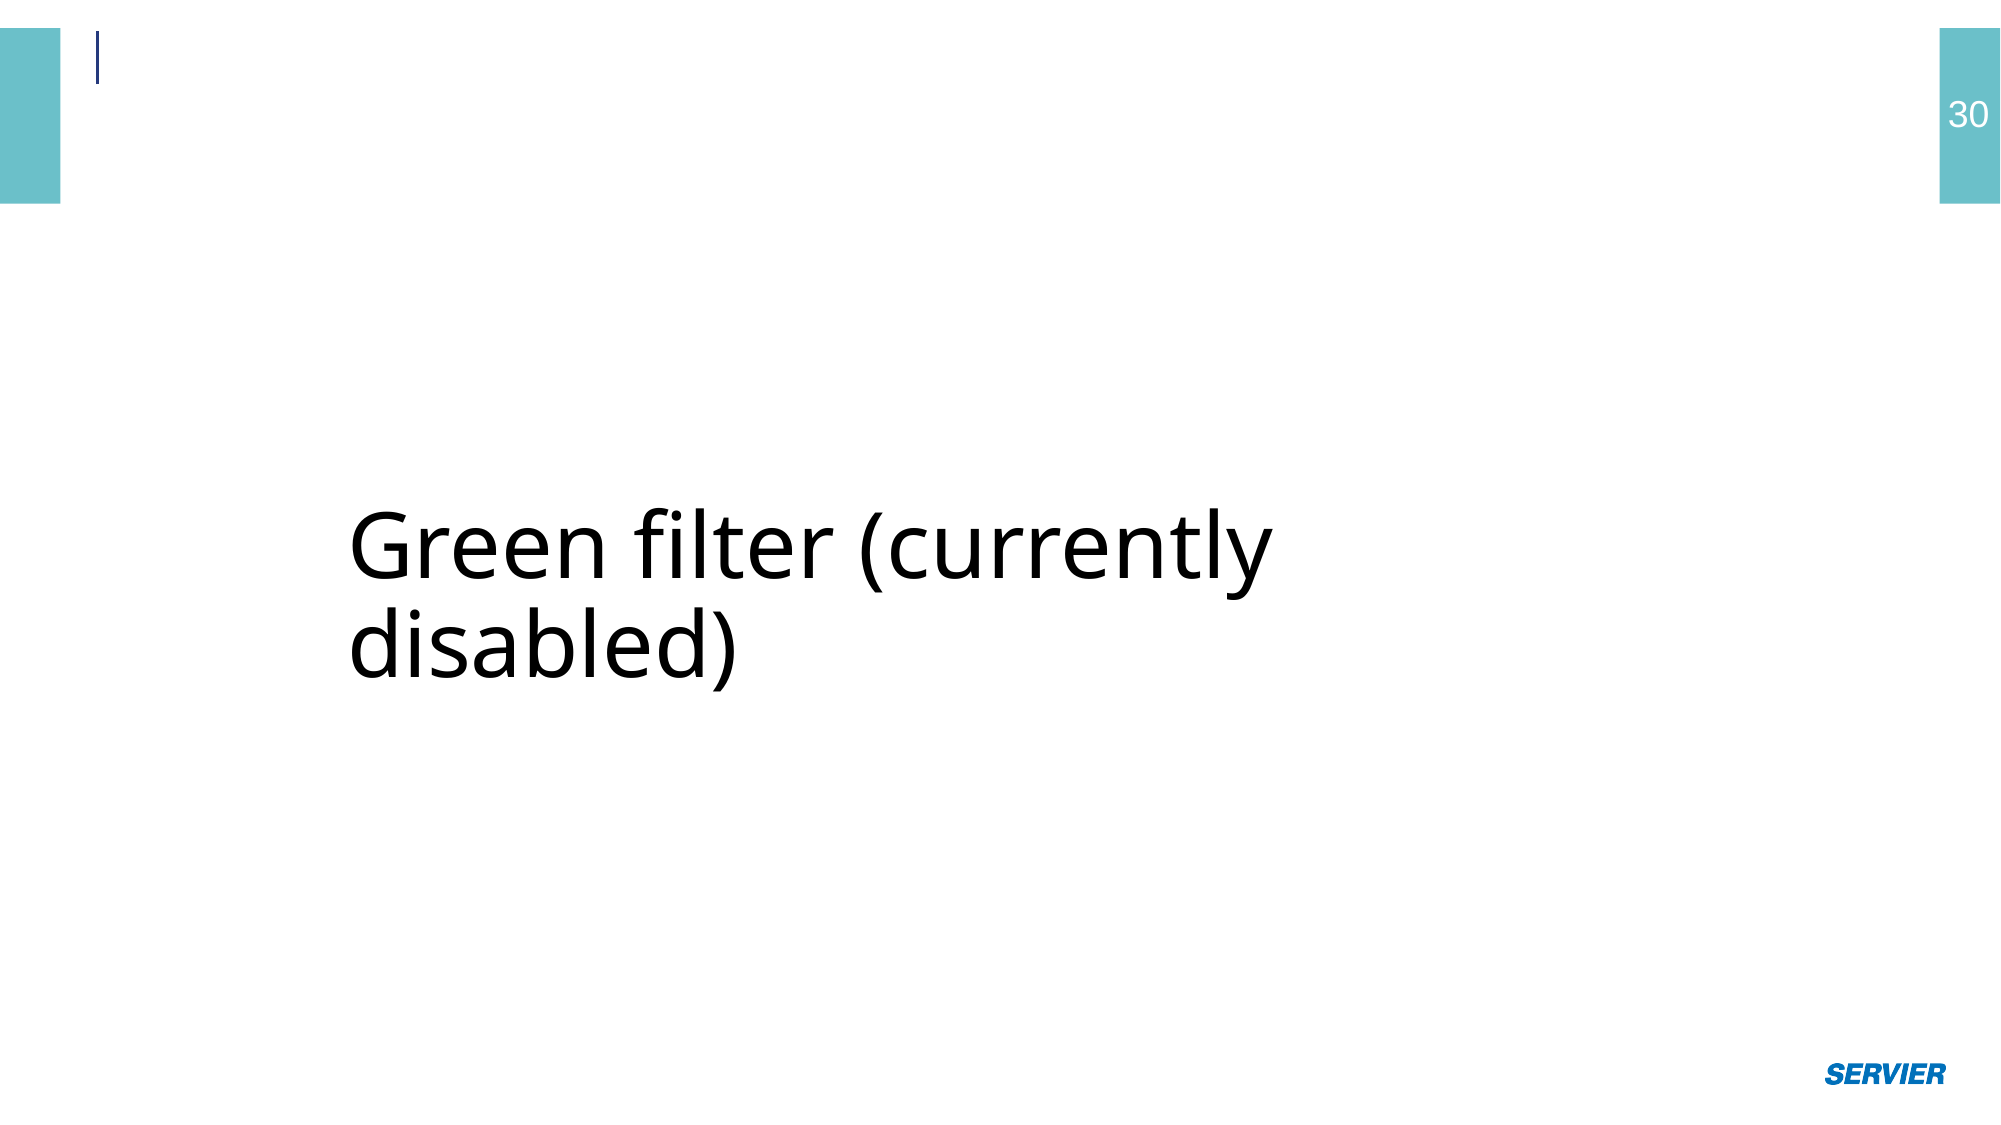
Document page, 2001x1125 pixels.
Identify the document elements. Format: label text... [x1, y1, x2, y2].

picture [1825, 1063, 1946, 1085]
title Green filter (currently disabled) [332, 542, 1553, 656]
